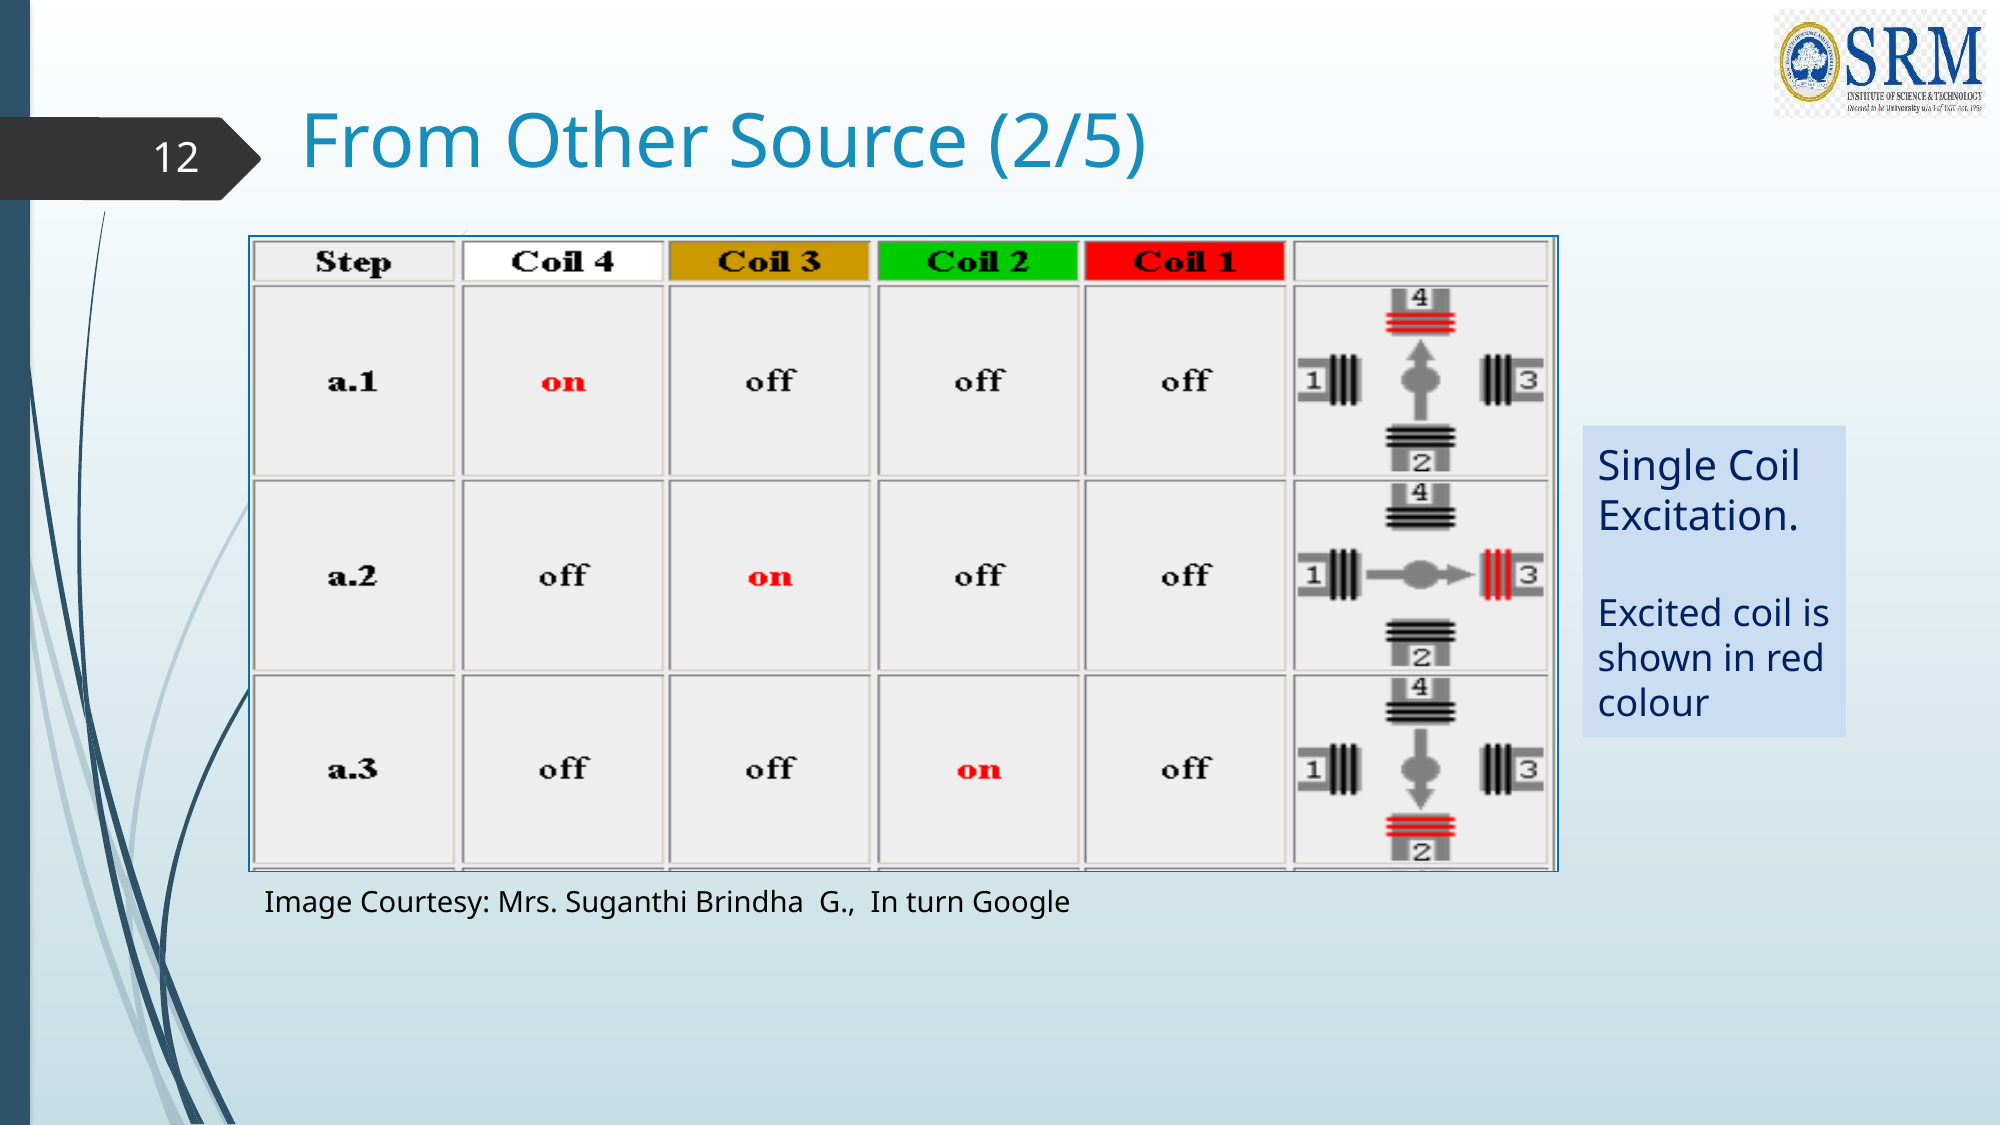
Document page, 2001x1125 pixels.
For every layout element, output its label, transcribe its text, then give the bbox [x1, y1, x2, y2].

text_box Image Courtesy: Mrs. Suganthi Brindha G., In turn Google [249, 879, 1250, 926]
picture [249, 236, 1558, 871]
title From Other Source (2/5) [285, 85, 1748, 296]
picture [1774, 9, 1987, 118]
text_box Single Coil Excitation. Excited coil is shown in red colour [1582, 424, 1847, 739]
slide_number 12 [87, 129, 216, 190]
